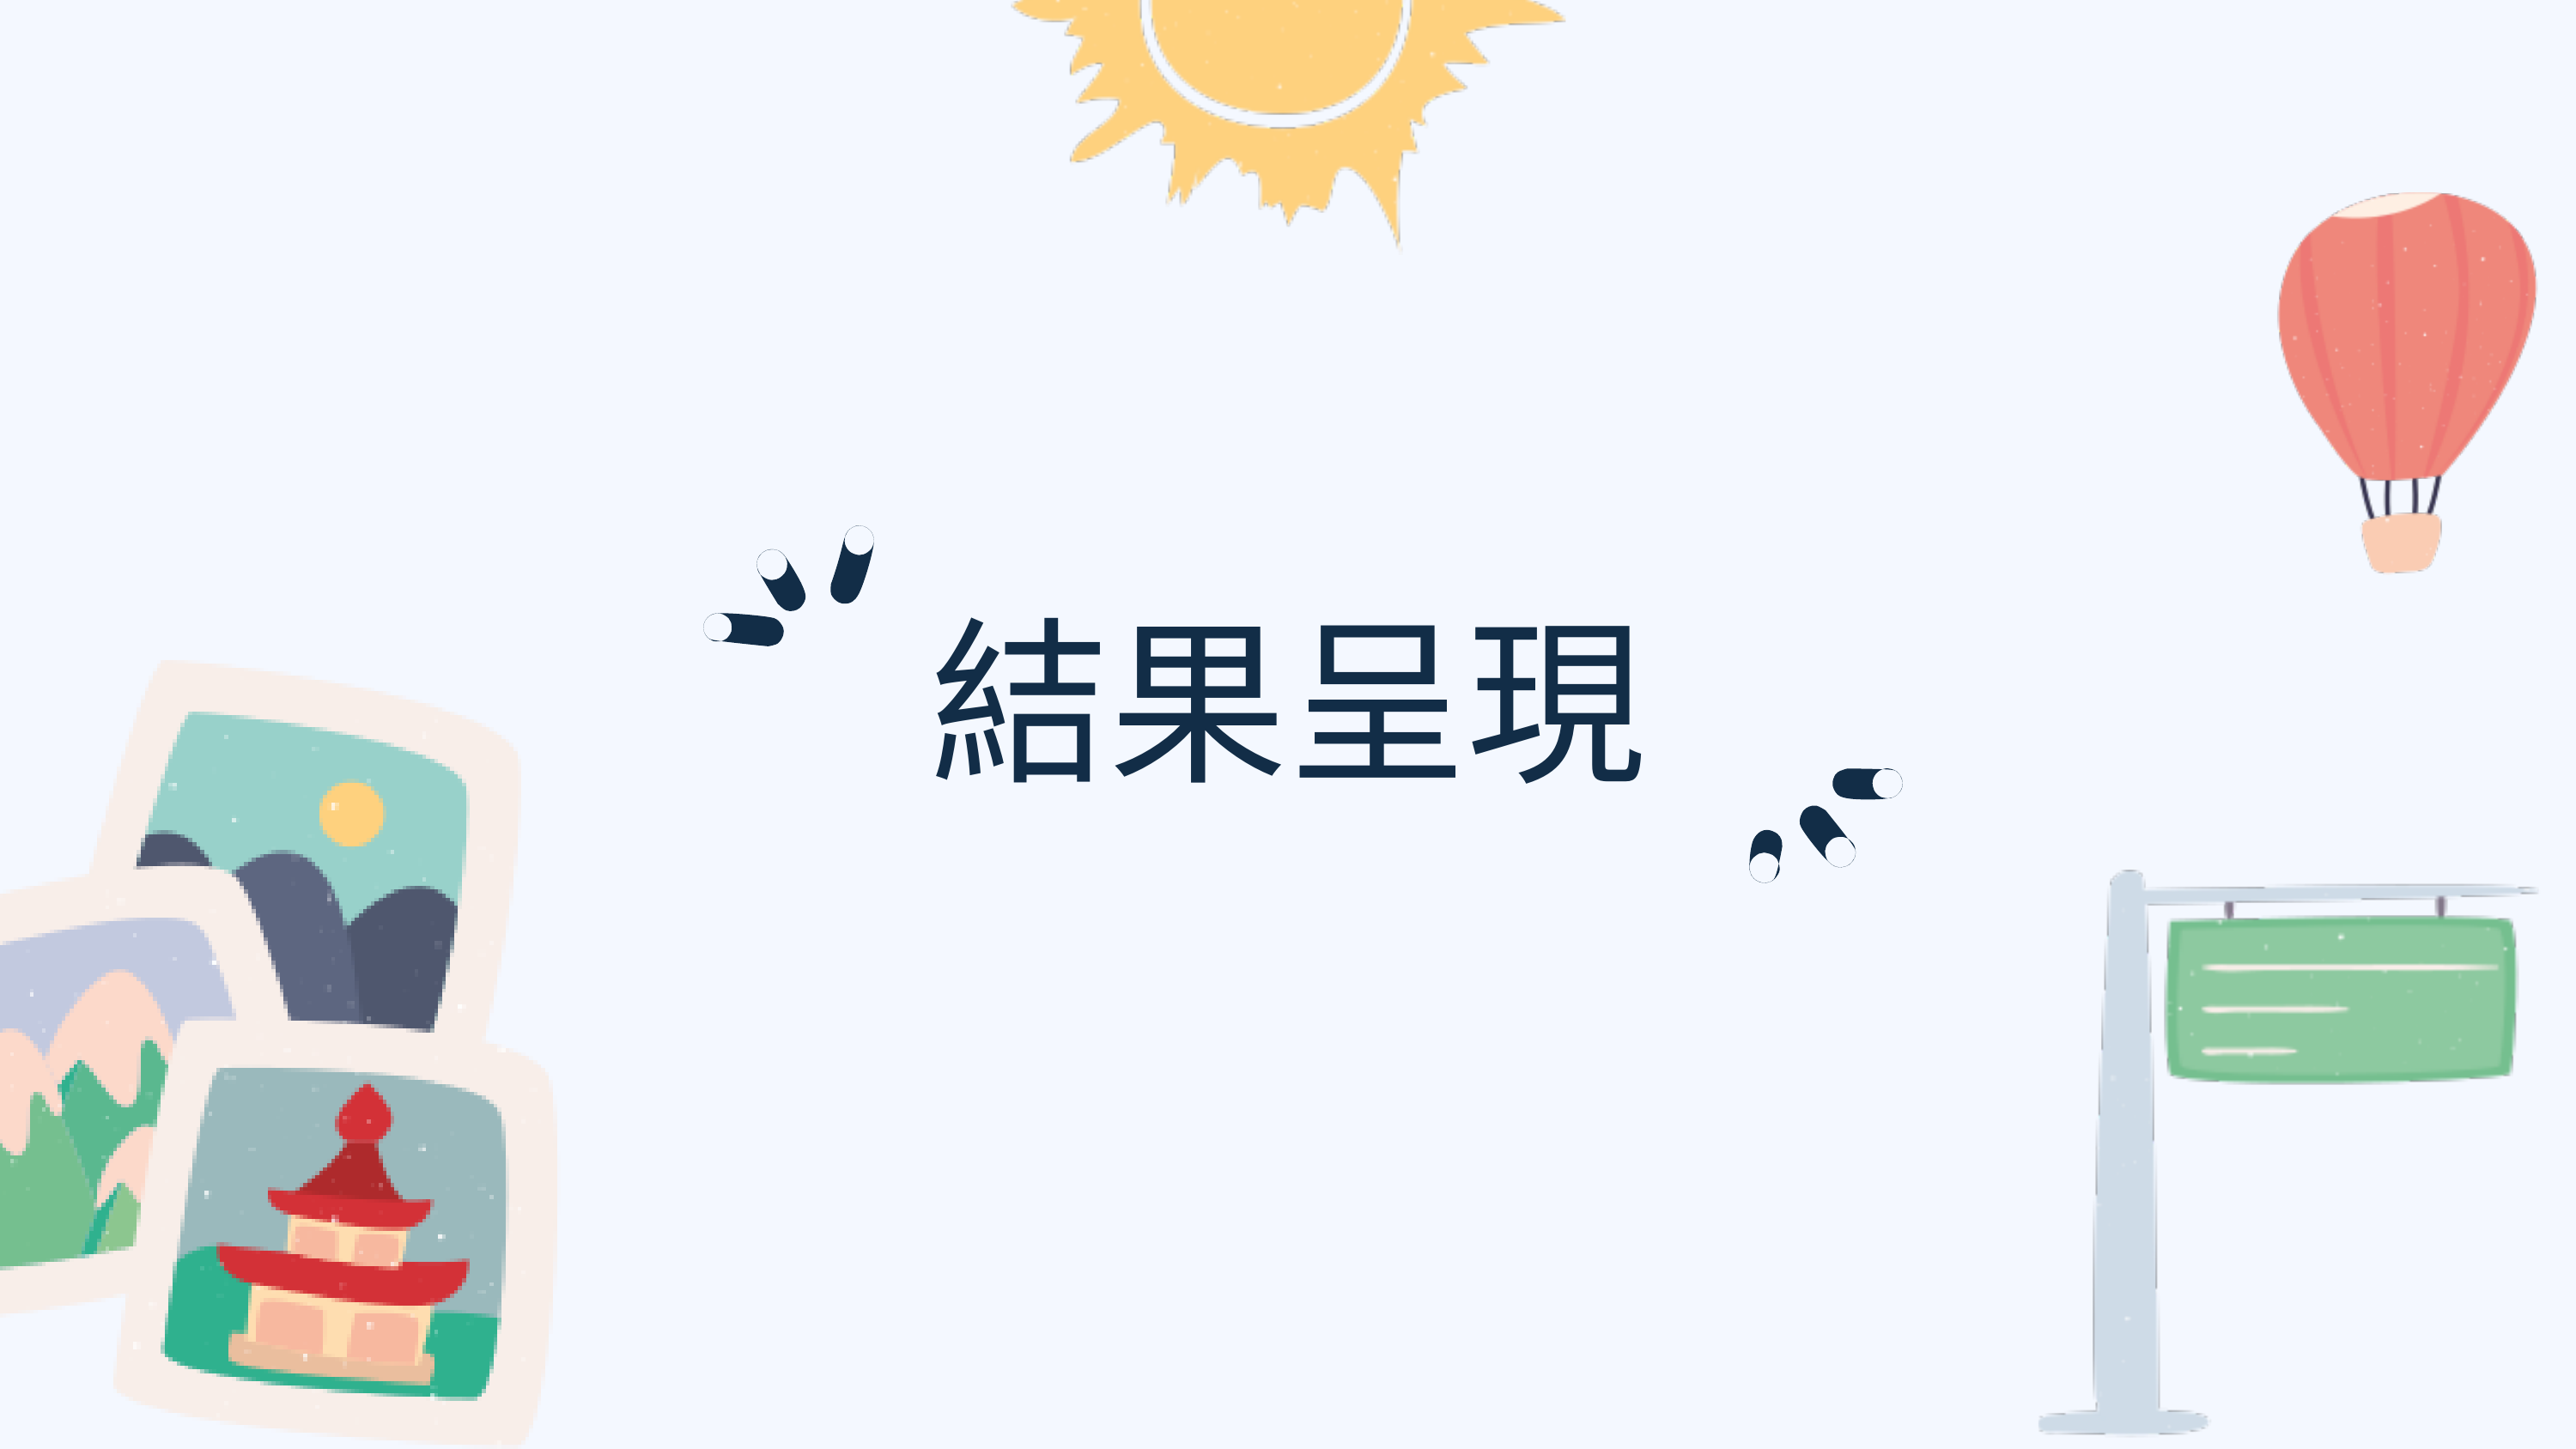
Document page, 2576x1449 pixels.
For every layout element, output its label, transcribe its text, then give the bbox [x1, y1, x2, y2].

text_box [1794, 800, 1862, 874]
text_box 結果呈現 [646, 634, 1930, 805]
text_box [1743, 824, 1789, 889]
text_box [2253, 192, 2548, 575]
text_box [750, 543, 811, 617]
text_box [1826, 762, 1909, 804]
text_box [825, 520, 880, 609]
text_box [1010, 0, 1566, 255]
text_box [2038, 869, 2548, 1449]
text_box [697, 608, 789, 652]
text_box [0, 660, 569, 1449]
